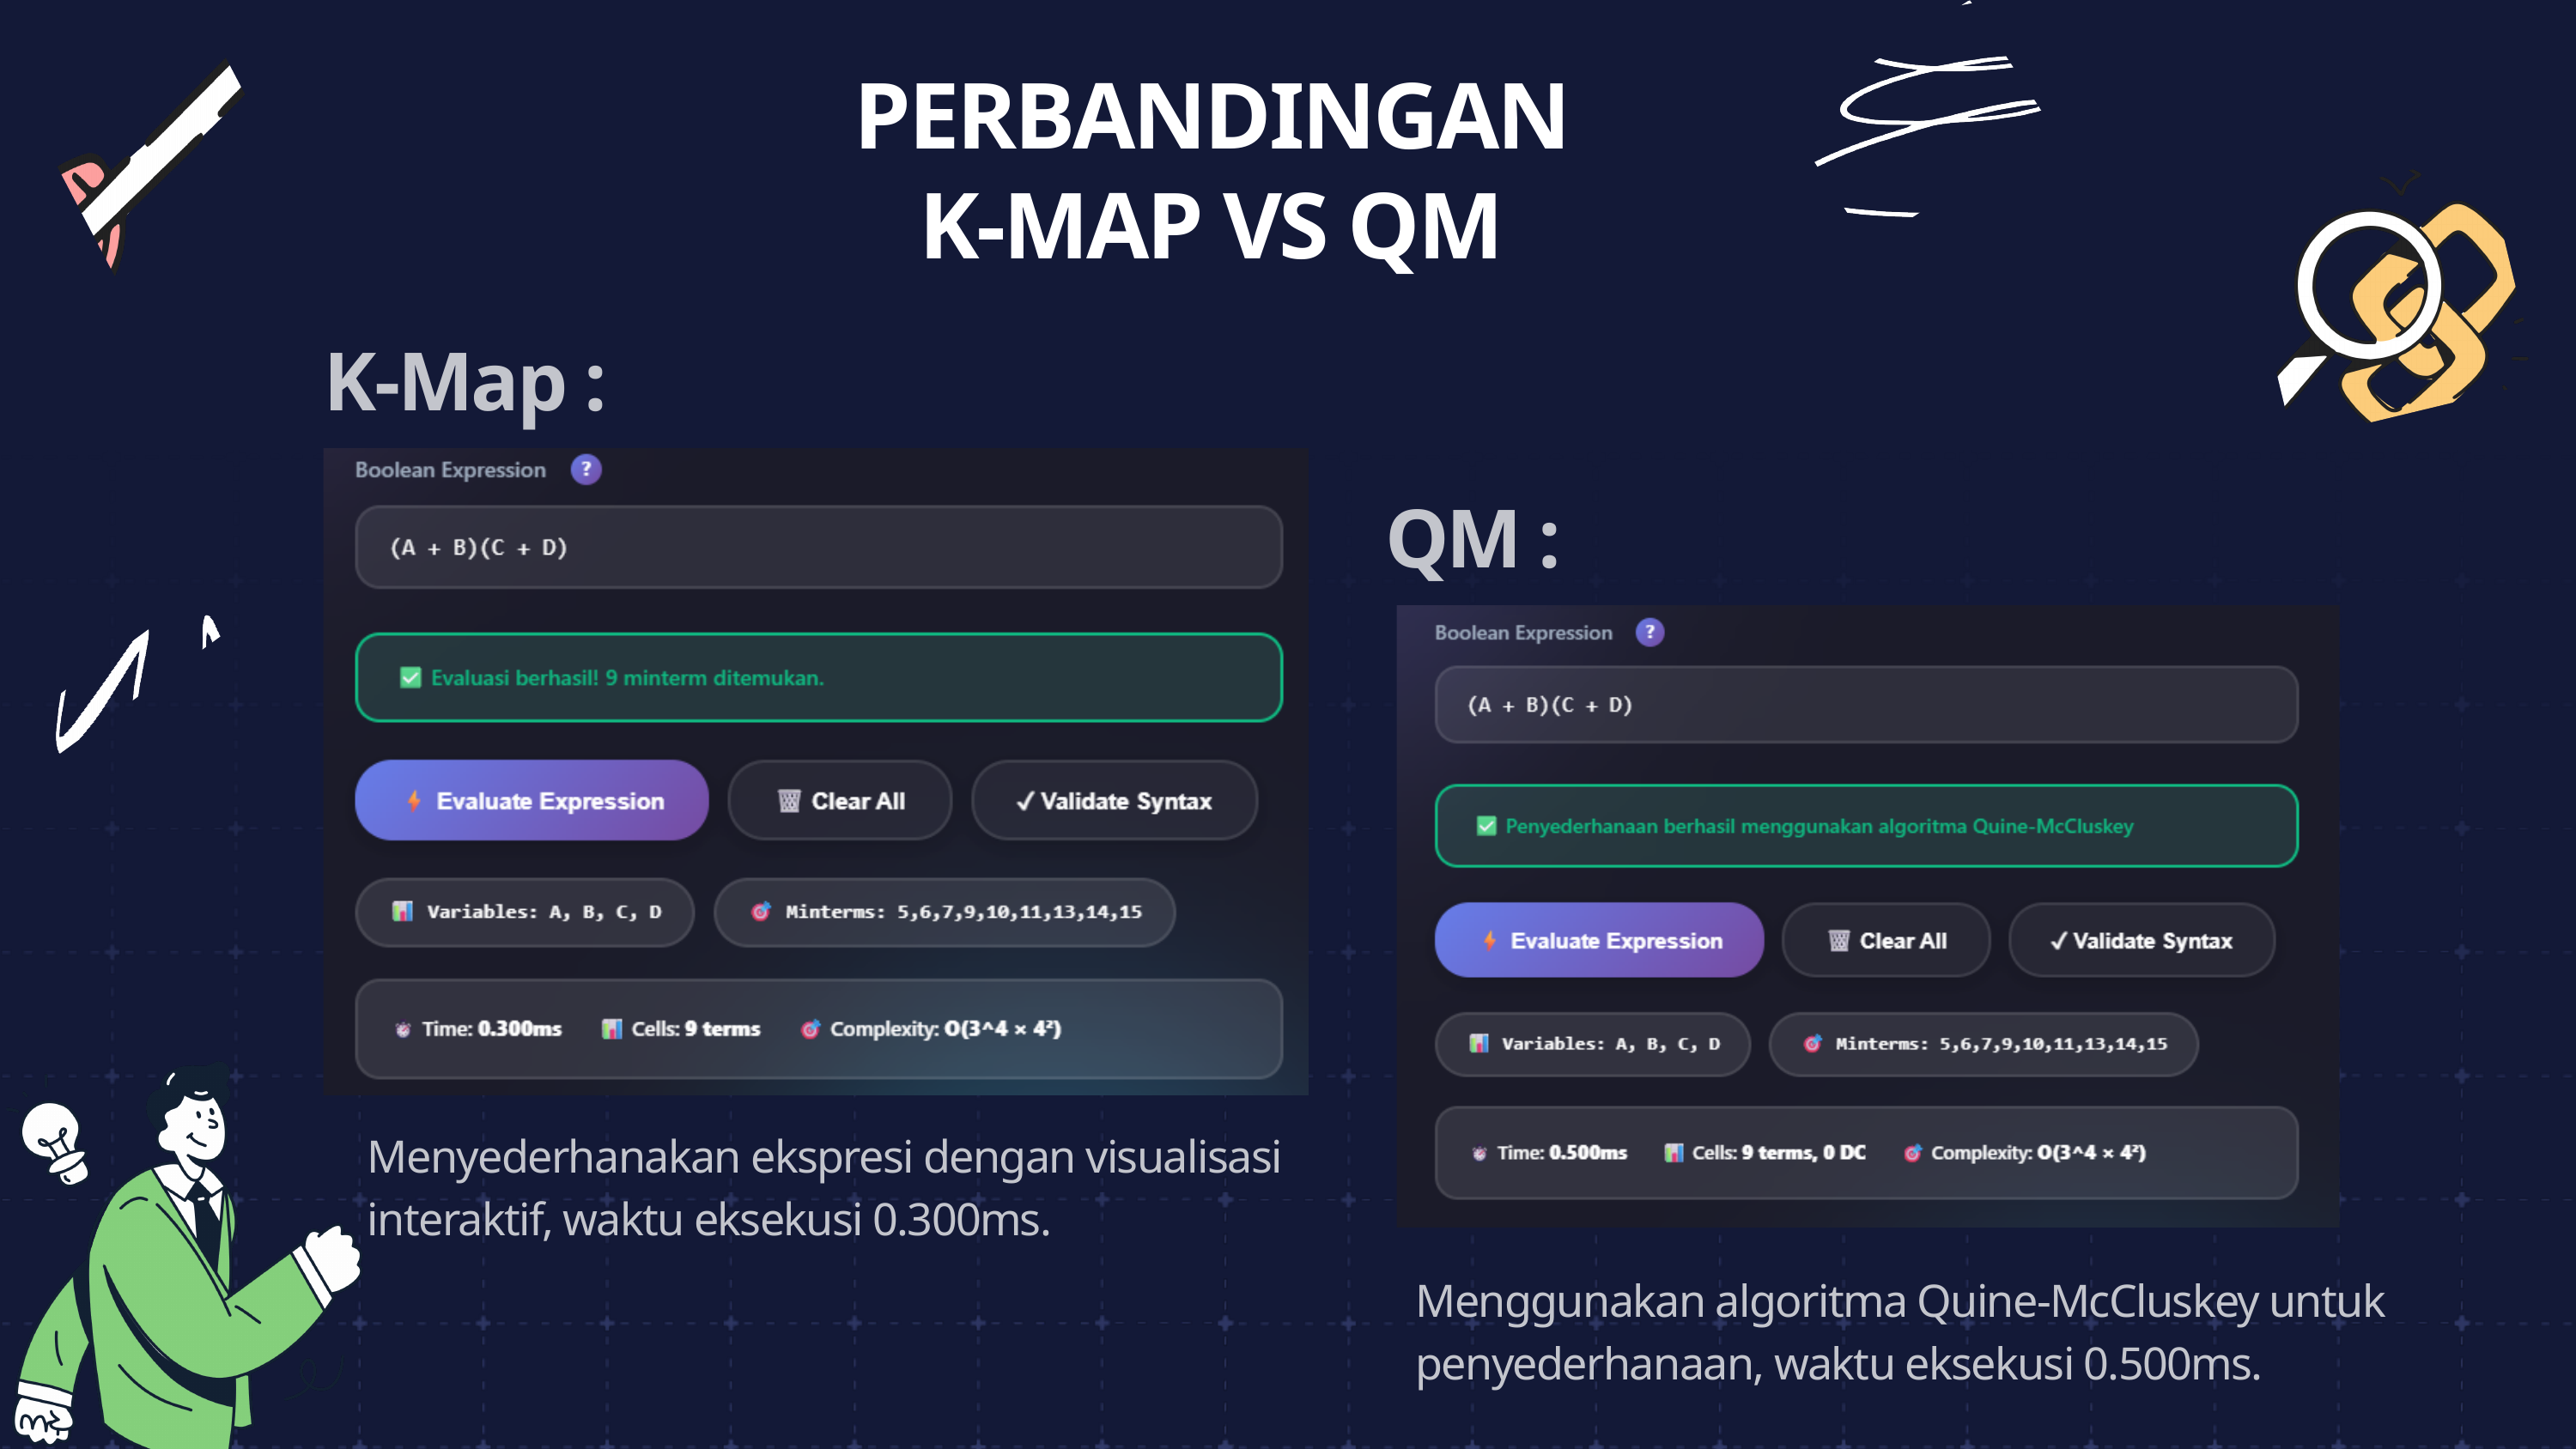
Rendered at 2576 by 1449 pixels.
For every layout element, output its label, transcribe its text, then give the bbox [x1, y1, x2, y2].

text_box [10, 0, 324, 337]
text_box K-Map : [323, 313, 1351, 427]
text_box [0, 440, 2576, 1449]
text_box [2237, 152, 2539, 438]
text_box [1786, 0, 2052, 246]
text_box PERBANDINGAN K-MAP VS QM [816, 58, 1607, 277]
